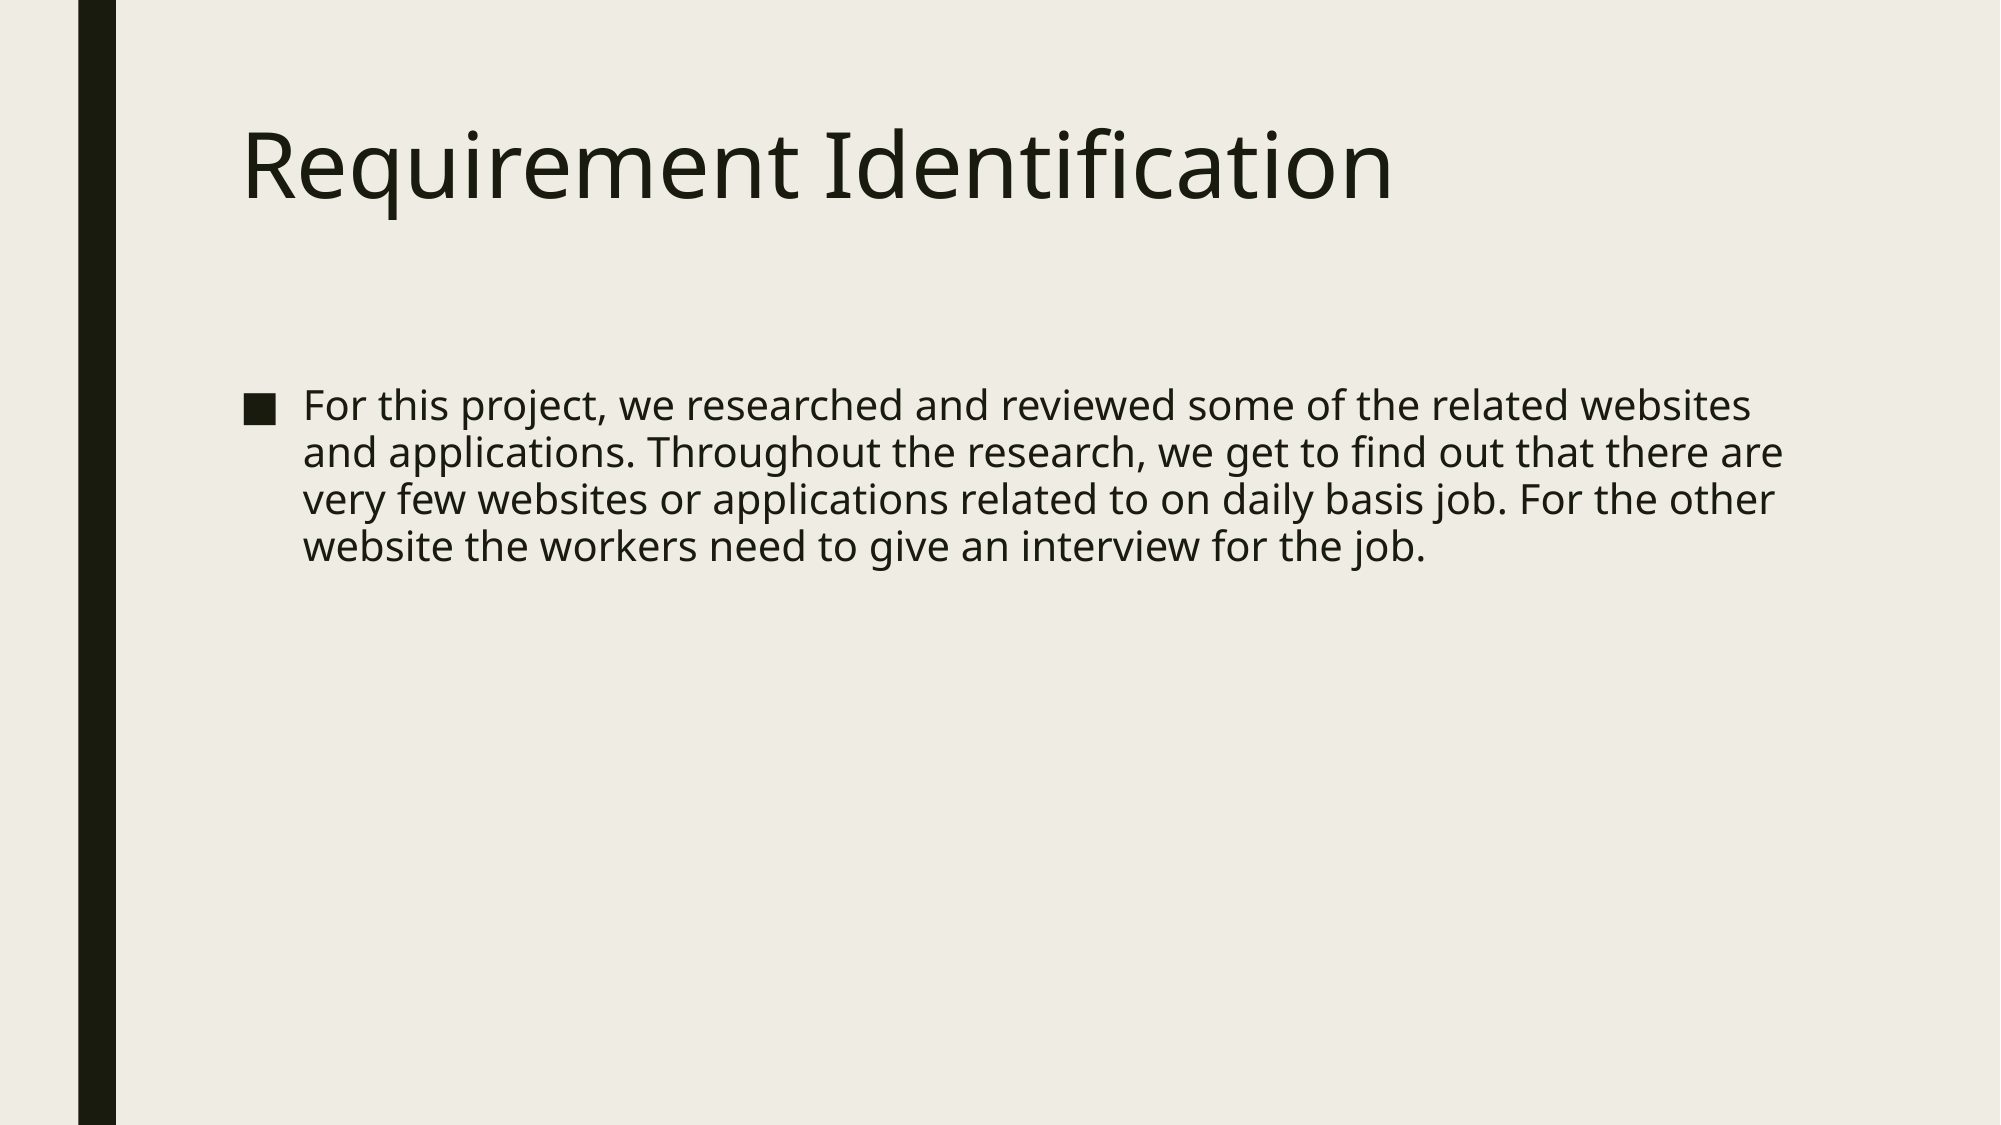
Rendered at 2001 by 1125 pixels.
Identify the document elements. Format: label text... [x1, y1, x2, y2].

list For this project, we researched and reviewed some of the related websites and applications. Throughout the research, we get to find out that there are very few websites or applications related to on daily basis job. For the other website the workers need to give an interview for the job. [225, 375, 1800, 963]
title Requirement Identification [225, 112, 1800, 357]
